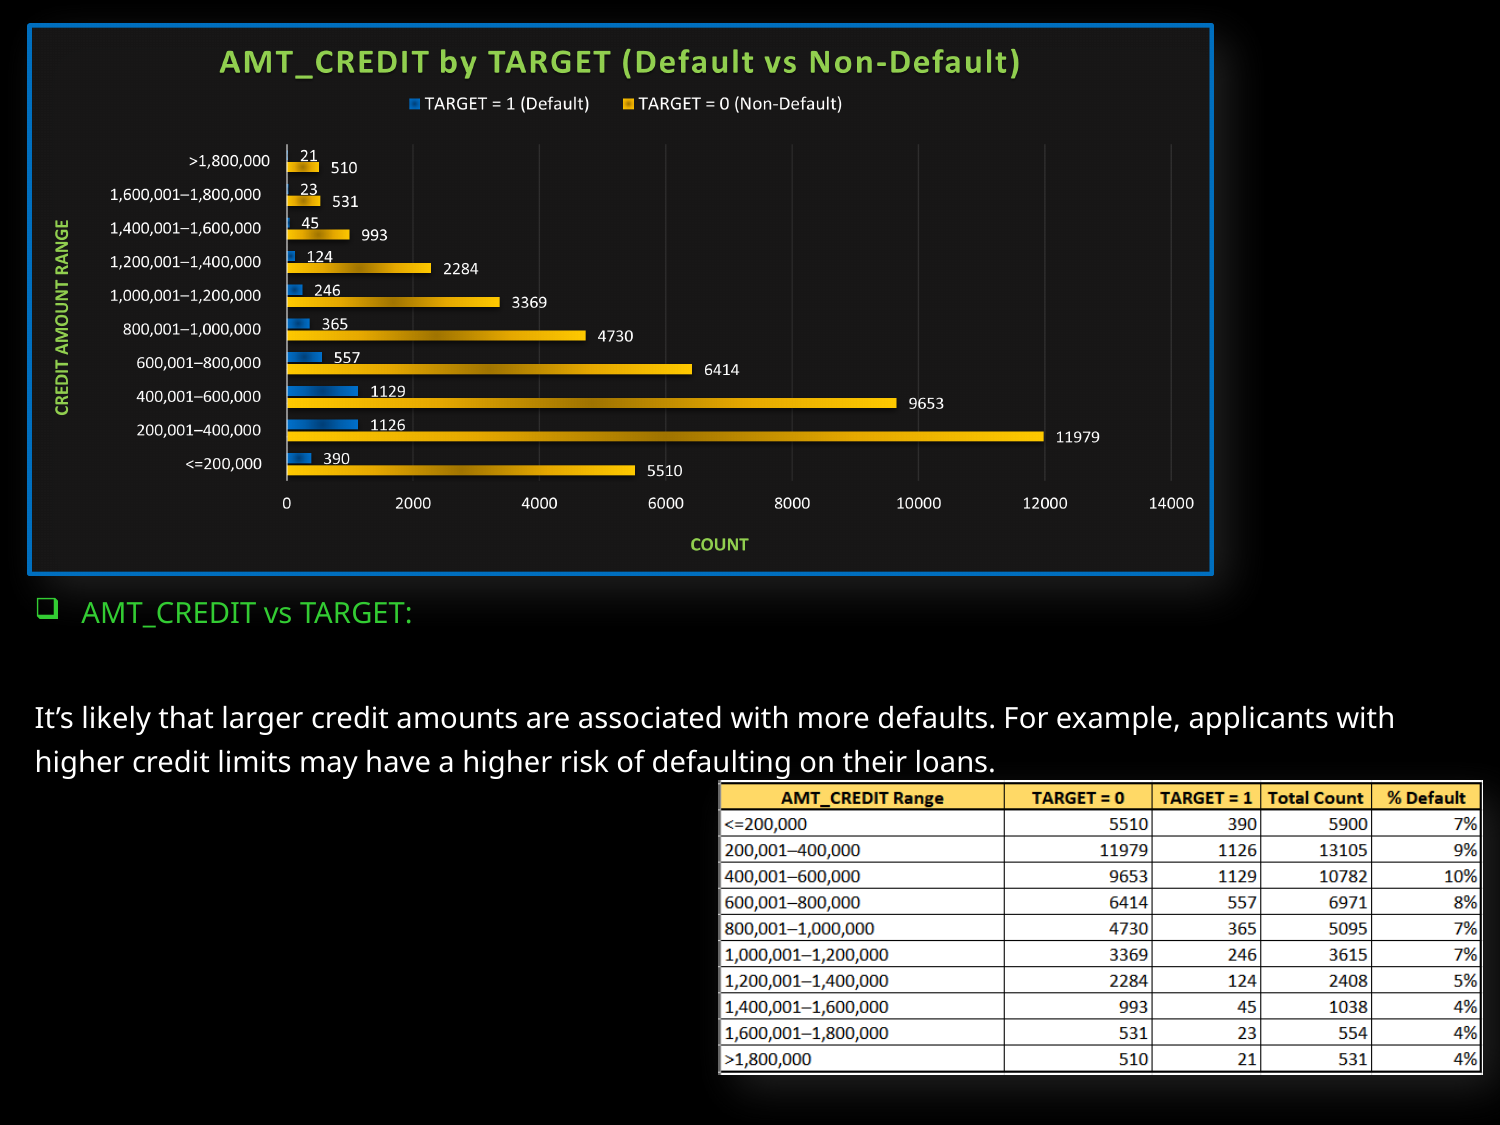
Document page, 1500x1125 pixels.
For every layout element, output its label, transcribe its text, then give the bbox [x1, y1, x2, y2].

picture [718, 780, 1483, 1075]
picture [27, 23, 1215, 576]
text_box AMT_CREDIT vs TARGET: It’s likely that larger credit amounts are associated with more defaults. For example, applicants with higher credit limits may have a higher risk of defaulting on their loans. [19, 587, 1483, 877]
